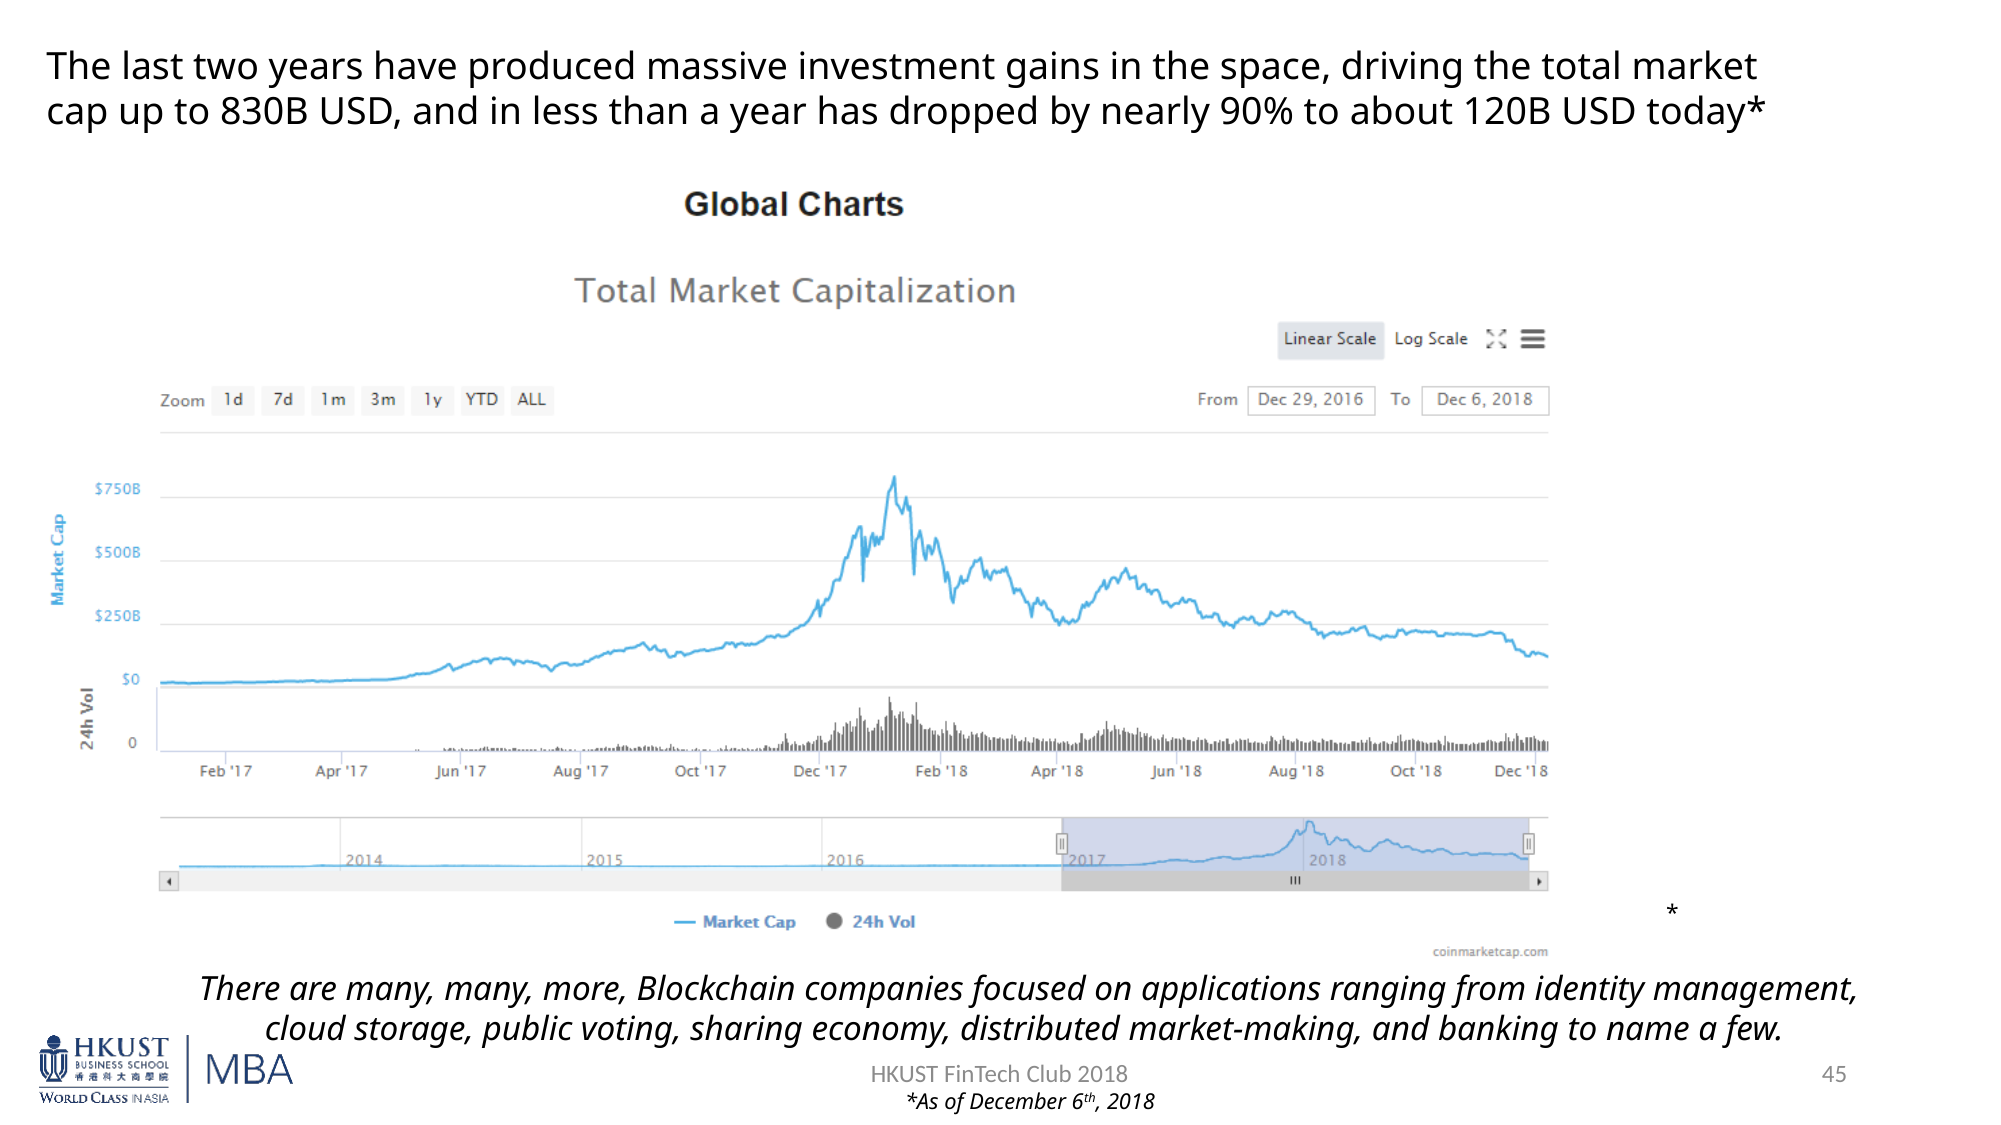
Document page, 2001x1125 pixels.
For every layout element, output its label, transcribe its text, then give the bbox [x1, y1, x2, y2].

text_box The last two years have produced massive investment gains in the space, driving the total market cap up to 830B USD, and in less than a year has dropped by nearly 90% to about 120B USD today* [31, 34, 1844, 140]
picture [43, 158, 1562, 967]
slide_number 45 [1412, 1042, 1863, 1103]
footer HKUST FinTech Club 2018 [662, 1042, 1338, 1103]
picture [39, 1035, 293, 1103]
text_box * [1651, 891, 1693, 934]
text_box There are many, many, more, Blockchain companies focused on applications ranging from identity management, cloud storage, public voting, sharing economy, distributed market-making, and banking to name a few. *As of December 6th, 2018 [158, 960, 1902, 1121]
